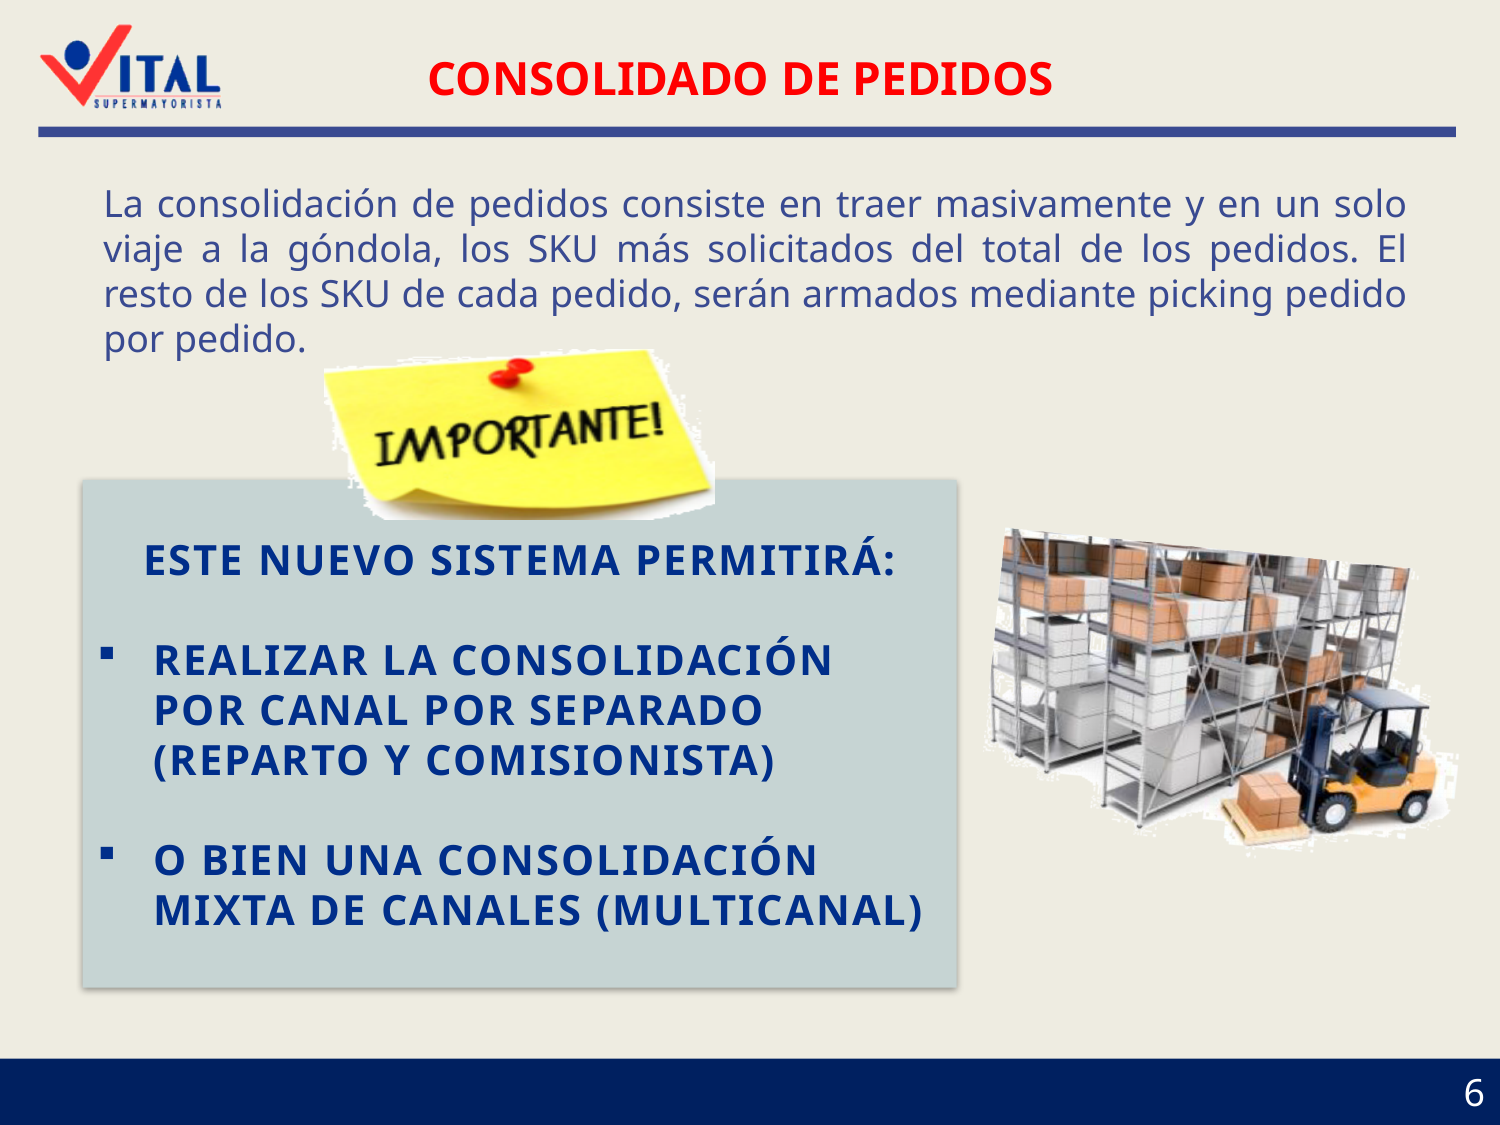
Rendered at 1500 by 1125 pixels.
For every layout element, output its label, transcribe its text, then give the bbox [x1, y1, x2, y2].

picture [29, 18, 238, 117]
picture [973, 528, 1491, 900]
text_box [36, 124, 1458, 139]
text_box CONSOLIDADO DE PEDIDOS [412, 42, 1082, 113]
text_box ESTE NUEVO SISTEMA PERMITIRÁ: REALIZAR LA CONSOLIDACIÓN POR CANAL POR SEPARADO (REPARTO Y COMISIONISTA) O BIEN UNA CONSOLIDACIÓN MIXTA DE CANALES (MULTICANAL) [79, 477, 960, 991]
text_box 6 [0, 1056, 1500, 1125]
text_box La consolidación de pedidos consiste en traer masivamente y en un solo viaje a la góndola, los SKU más solicitados del total de los pedidos. El resto de los SKU de cada pedido, serán armados mediante picking pedido por pedido. [88, 172, 1424, 368]
picture [324, 349, 715, 520]
